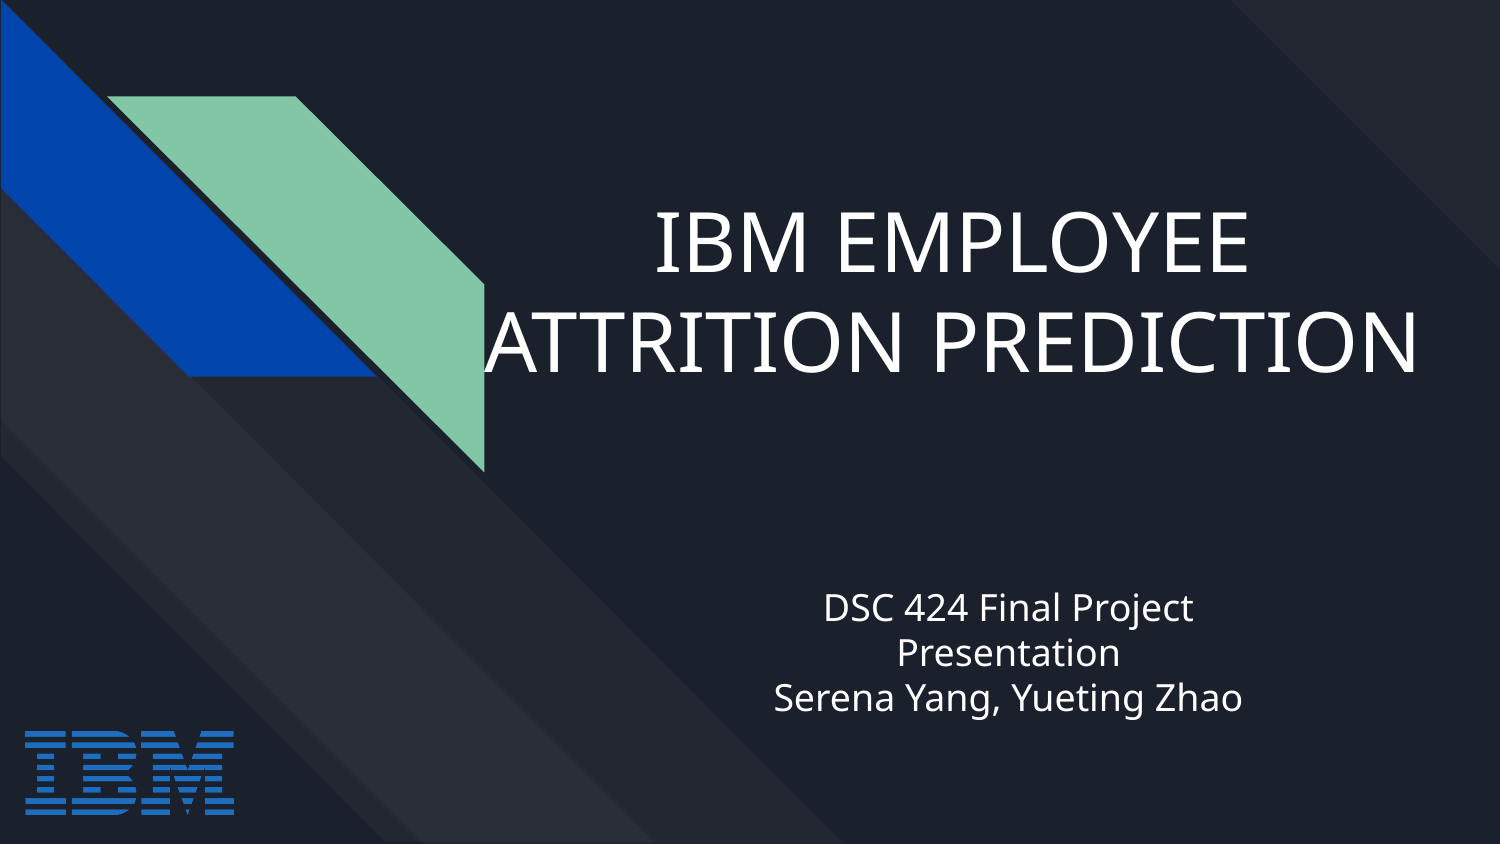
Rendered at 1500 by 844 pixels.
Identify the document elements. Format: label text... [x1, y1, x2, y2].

title IBM EMPLOYEE ATTRITION PREDICTION [493, 173, 1457, 433]
picture [25, 731, 234, 815]
subtitle DSC 424 Final Project Presentation Serena Yang, Yueting Zhao [693, 568, 1325, 640]
text_box [0, 0, 493, 493]
